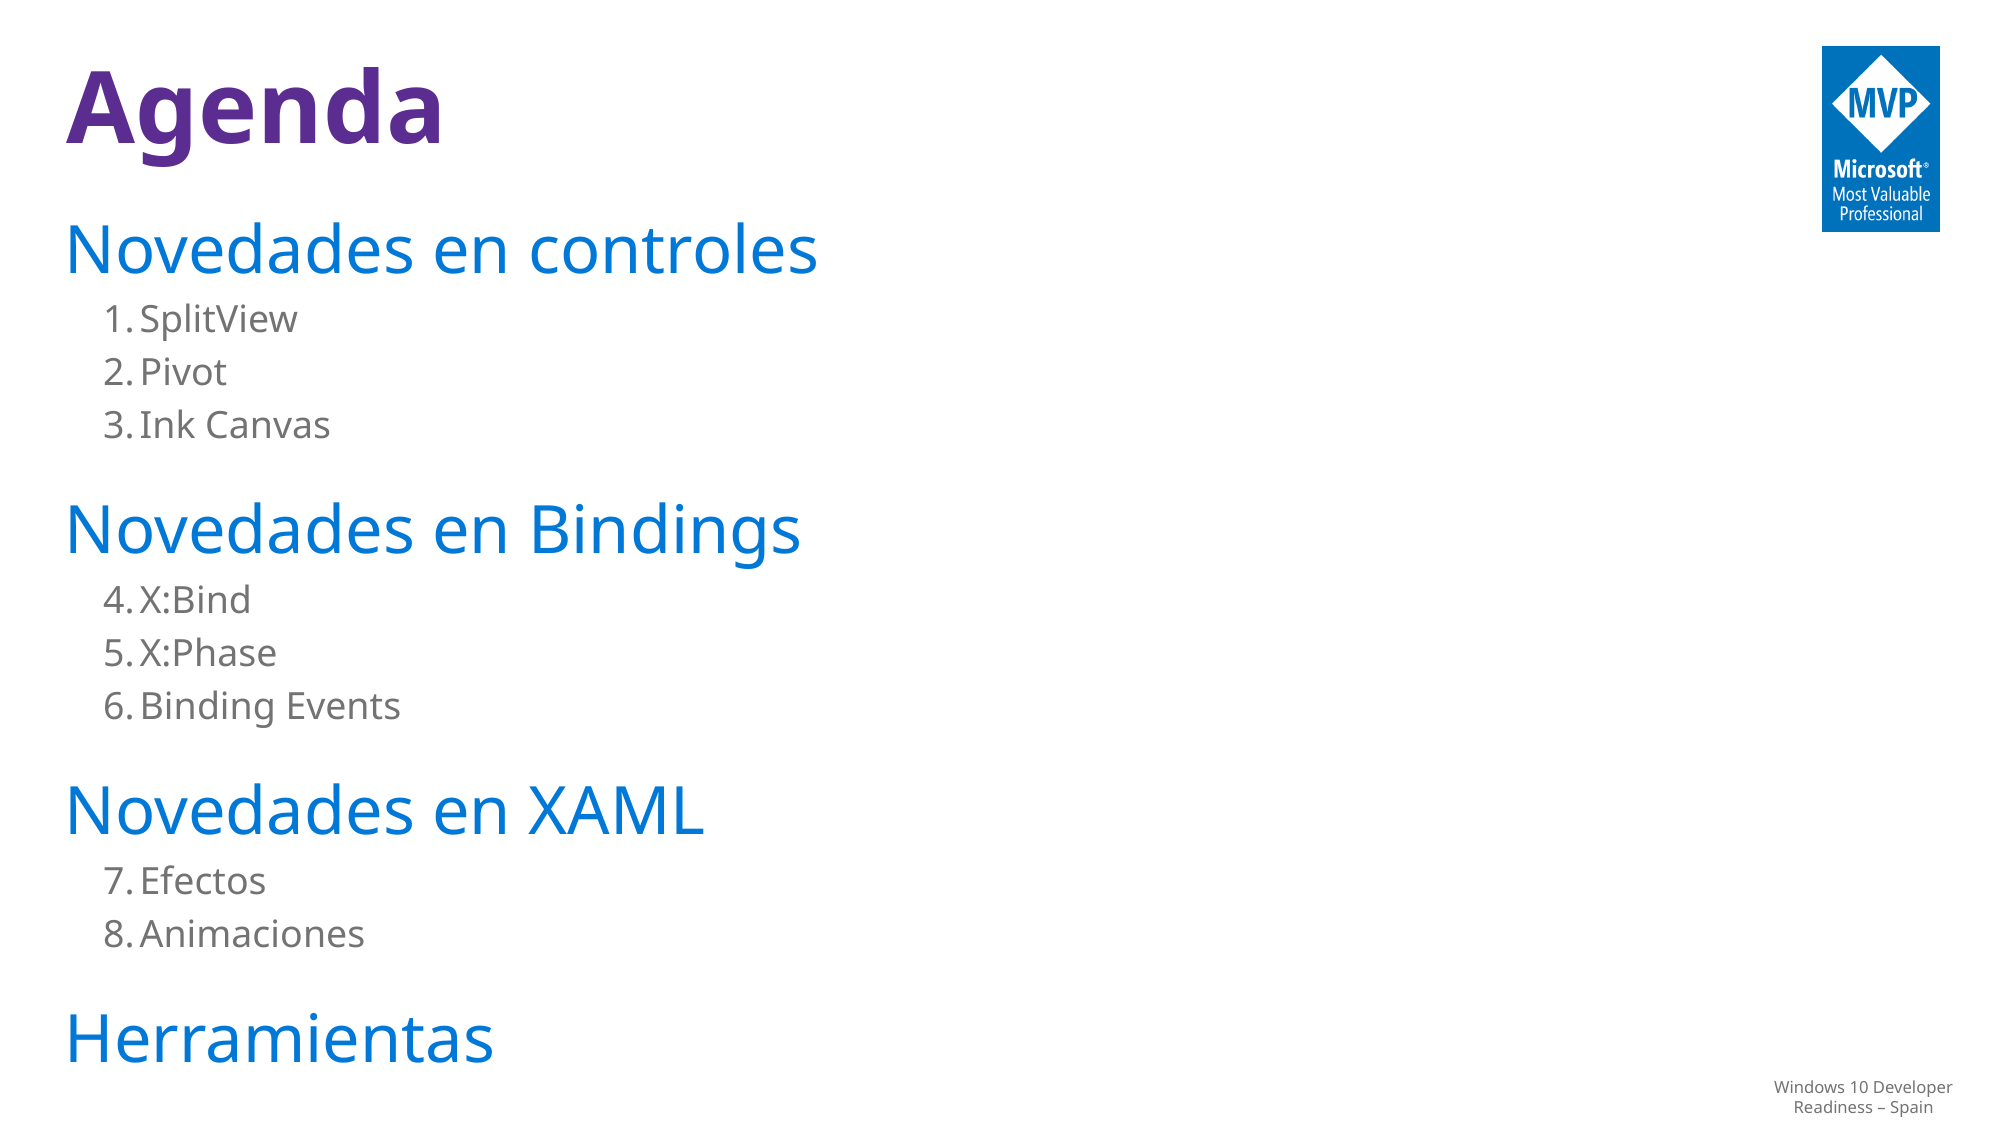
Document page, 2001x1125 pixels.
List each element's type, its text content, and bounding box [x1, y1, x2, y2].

picture [1822, 46, 1940, 232]
list Novedades en controles SplitView Pivot Ink Canvas Novedades en Bindings X:Bind X:Phase Binding Events Novedades en XAML Efectos Animaciones Herramientas [42, 197, 1414, 1125]
